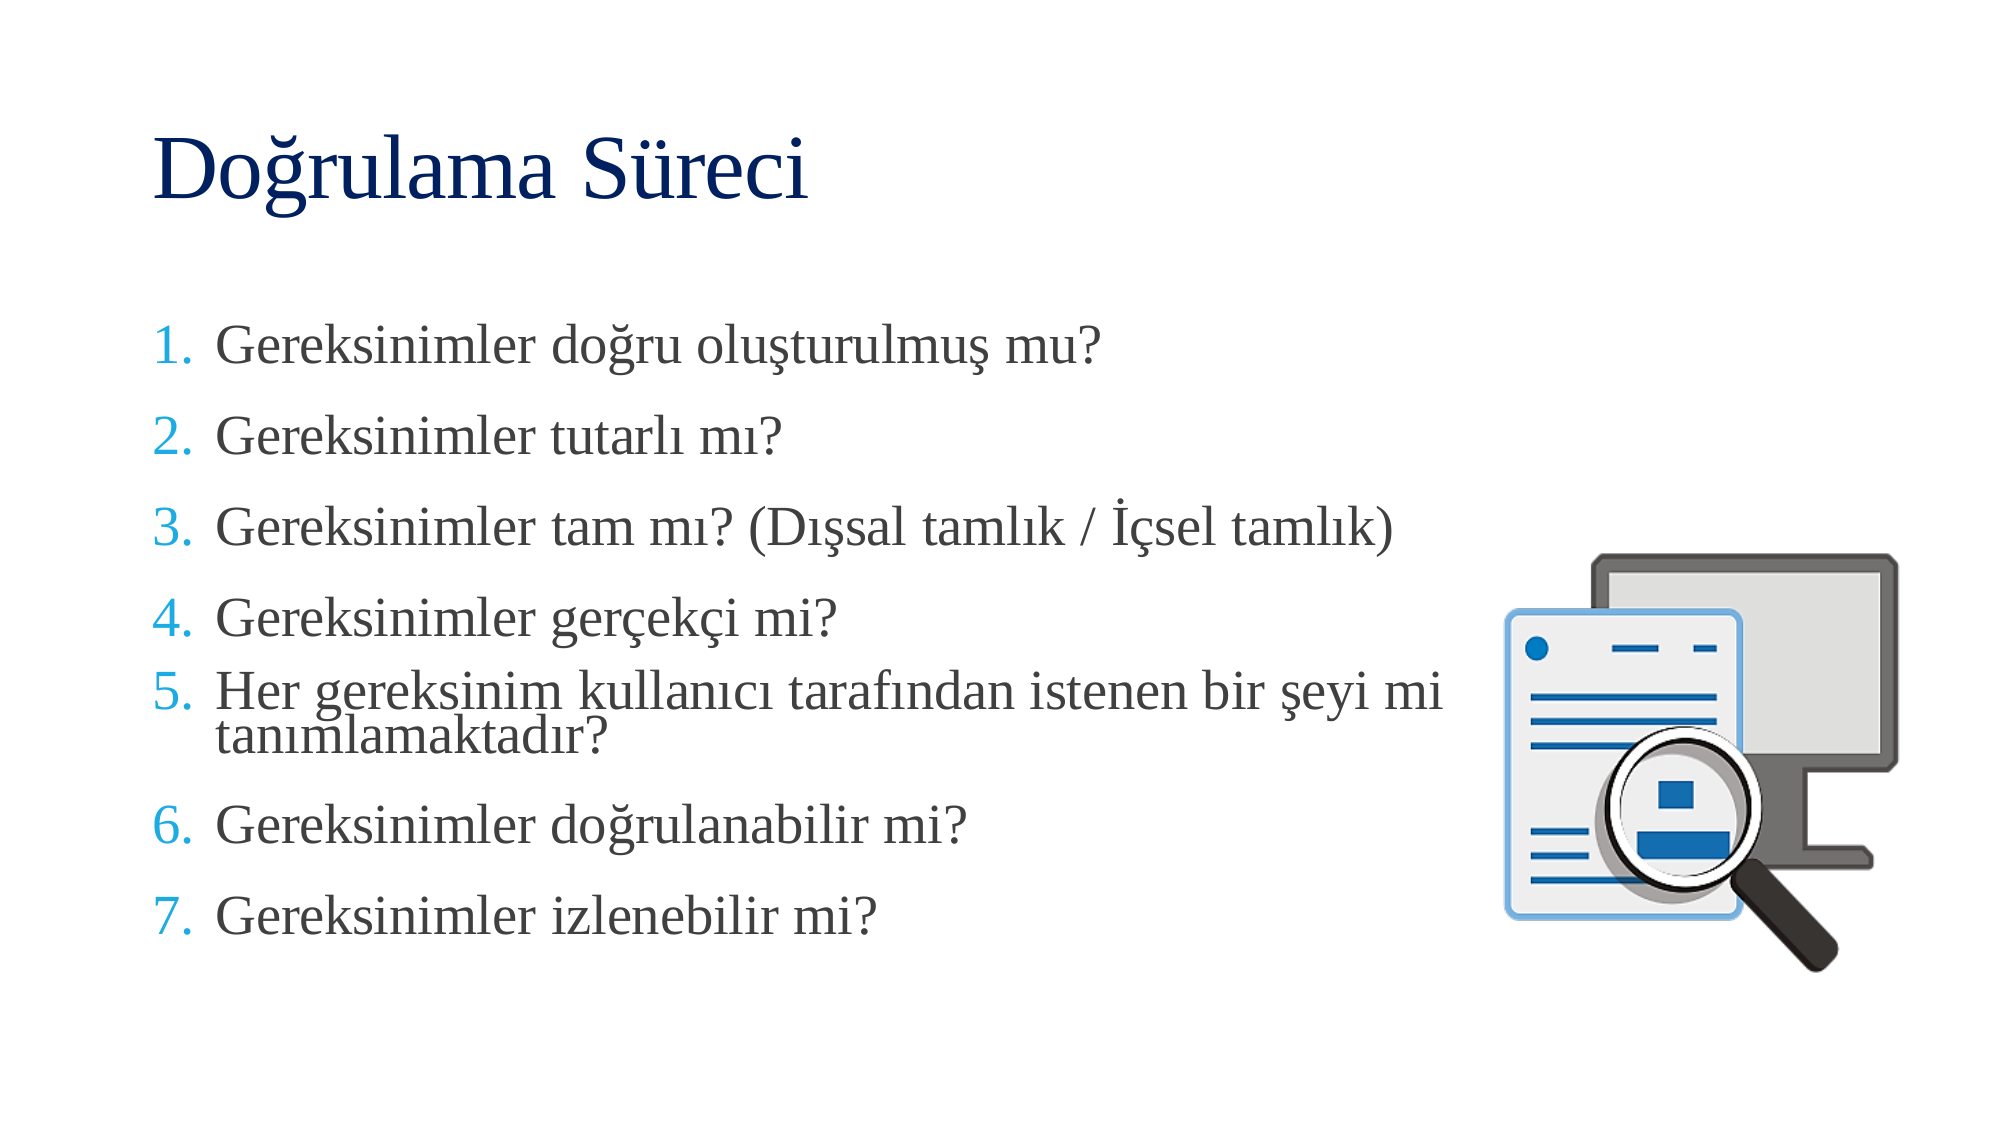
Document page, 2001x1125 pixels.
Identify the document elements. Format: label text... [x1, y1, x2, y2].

title Doğrulama Süreci [137, 59, 1863, 278]
list Gereksinimler doğru oluşturulmuş mu? Gereksinimler tutarlı mı? Gereksinimler tam mı? (Dışsal tamlık / İçsel tamlık) Gereksinimler gerçekçi mi? Her gereksinim kullanıcı tarafından istenen bir şeyi mi tanımlamaktadır? Gereksinimler doğrulanabilir mi? Gereksinimler izlenebilir mi? [137, 299, 1475, 957]
picture [1494, 548, 1905, 980]
